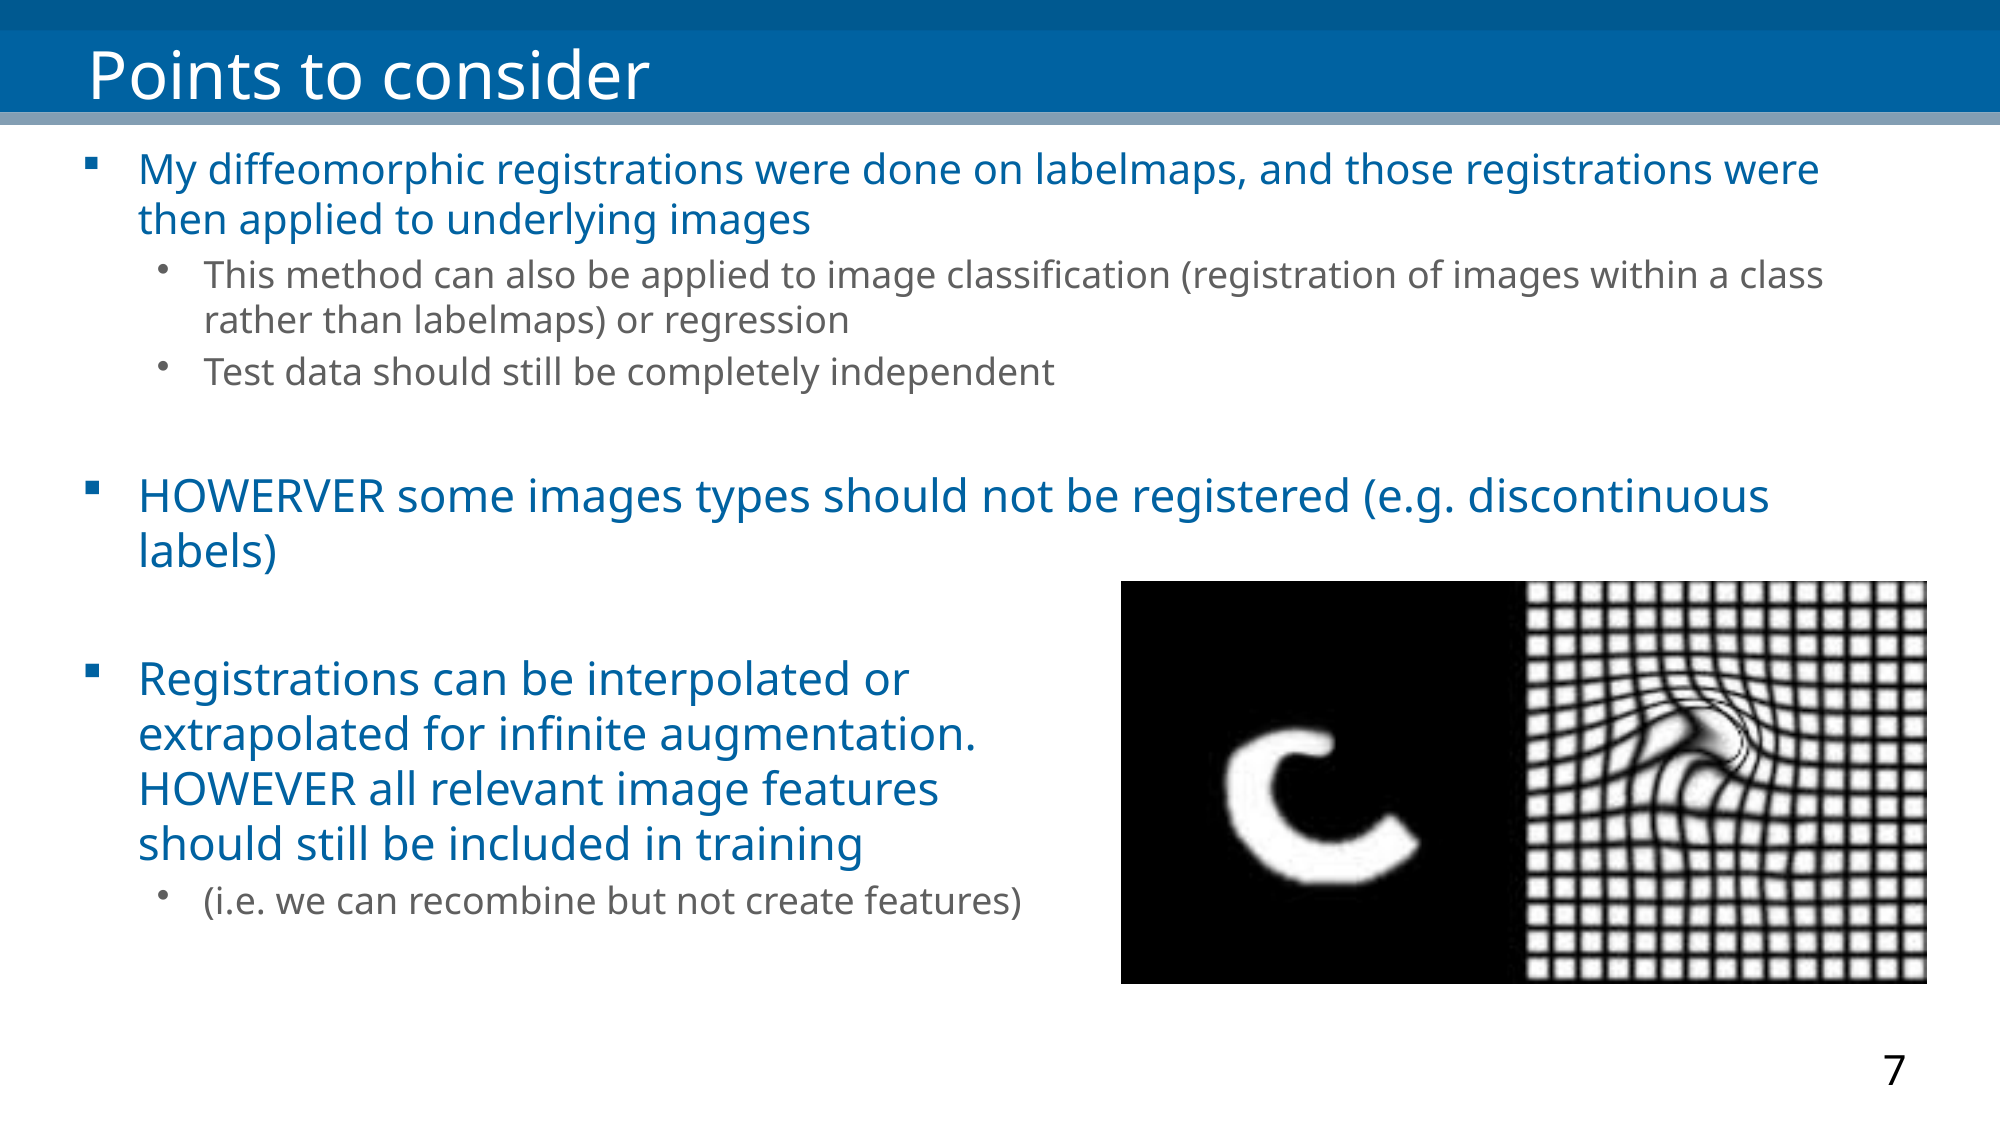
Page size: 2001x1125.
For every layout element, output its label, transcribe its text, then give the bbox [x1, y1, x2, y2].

list My diffeomorphic registrations were done on labelmaps, and those registrations were then applied to underlying images This method can also be applied to image classification (registration of images within a class rather than labelmaps) or regression Test data should still be completely independent HOWERVER some images types should not be registered (e.g. discontinuous labels) Registrations can be interpolated or extrapolated for infinite augmentation. HOWEVER all relevant image features should still be included in training (i.e. we can recombine but not create features) [70, 137, 1928, 1026]
picture [1121, 580, 1928, 985]
title Points to consider [76, 21, 1844, 124]
slide_number 7 [1802, 1038, 1987, 1108]
